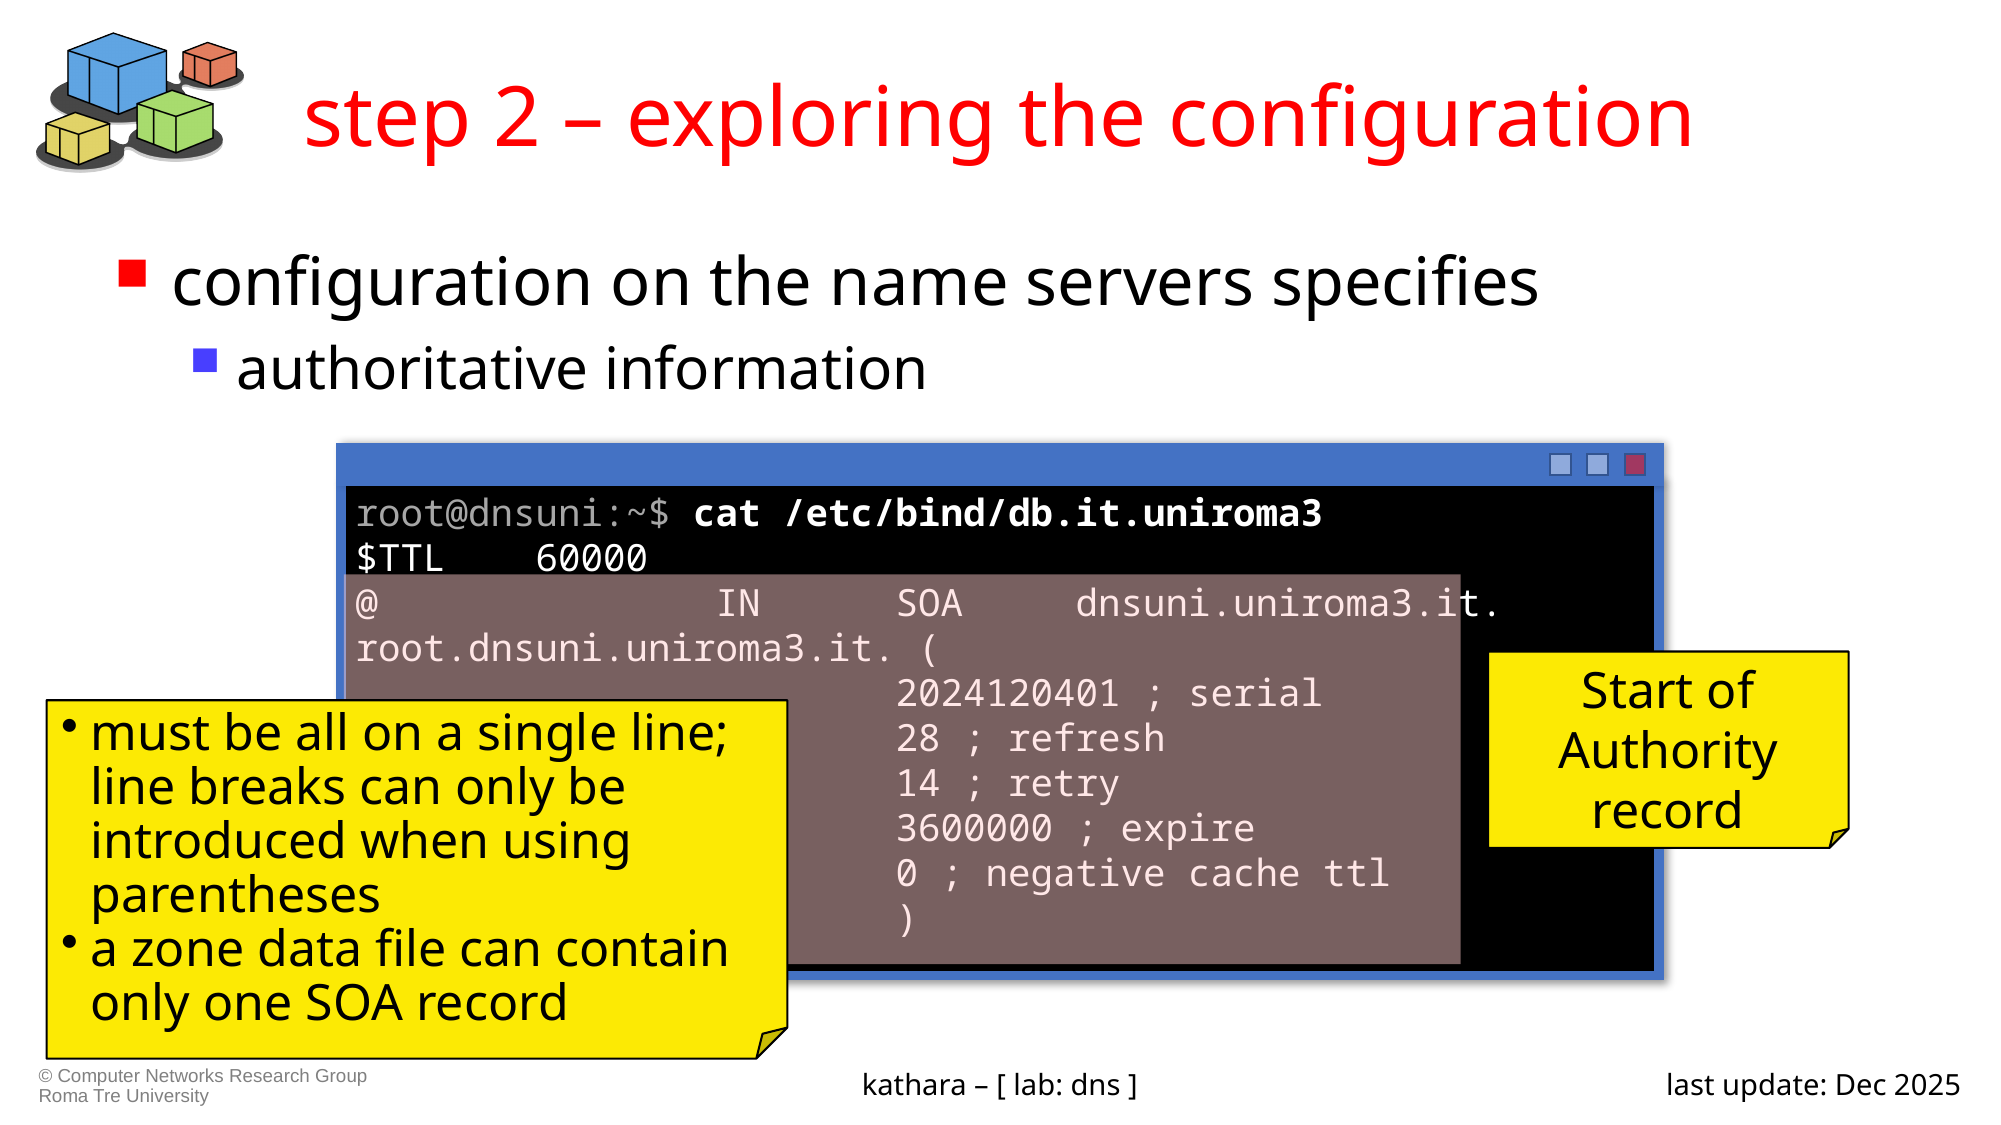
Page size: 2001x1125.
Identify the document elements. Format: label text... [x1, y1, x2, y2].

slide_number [1519, 1058, 1977, 1114]
title step 2 – exploring the configuration [99, 19, 1900, 207]
list configuration on the name servers specifies authoritative information [99, 231, 1900, 1005]
text_box Start of Authority record [1664, 651, 1849, 848]
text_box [340, 447, 1660, 977]
picture [36, 32, 99, 173]
text_box must be all on a single line; line breaks can only be introduced when using parentheses a zone data file can contain only one SOA record [46, 700, 788, 1059]
footer kathara – [ lab: dns ] [511, 1058, 1489, 1114]
